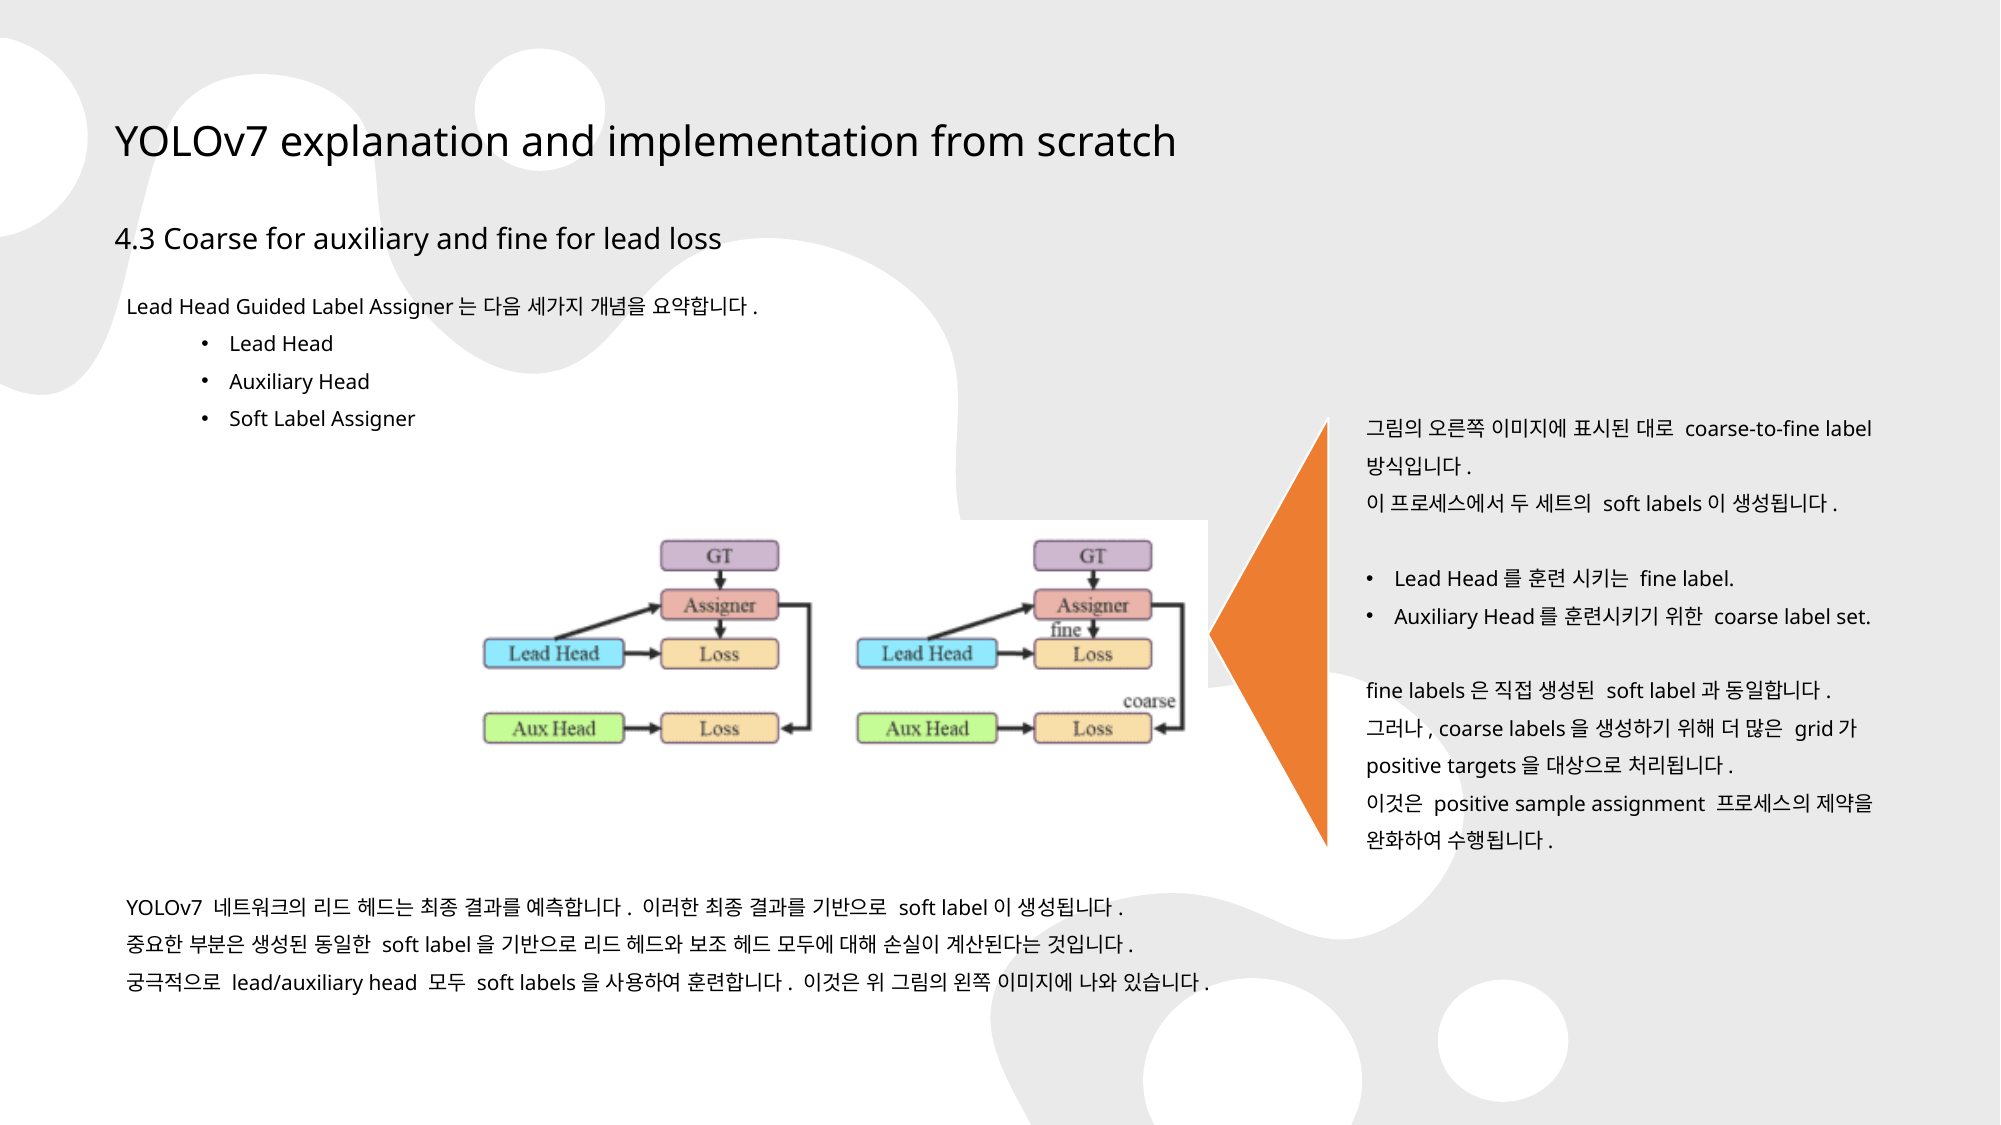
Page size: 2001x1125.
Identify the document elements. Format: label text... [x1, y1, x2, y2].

text_box [1209, 416, 1330, 852]
text_box YOLOv7 네트워크의 리드 헤드는 최종 결과를 예측합니다. 이러한 최종 결과를 기반으로 soft label이 생성됩니다. 중요한 부분은 생성된 동일한 soft label을 기반으로 리드 헤드와 보조 헤드 모두에 대해 손실이 계산된다는 것입니다. 궁극적으로 lead/auxiliary head 모두 soft labels을 사용하여 훈련합니다. 이것은 위 그림의 왼쪽 이미지에 나와 있습니다. [111, 874, 1306, 1033]
title YOLOv7 explanation and implementation from scratch [99, 91, 1900, 188]
text_box Lead Head Guided Label Assigner는 다음 세가지 개념을 요약합니다. Lead Head Auxiliary Head Soft Label Assigner [111, 273, 1900, 432]
text_box 4.3 Coarse for auxiliary and fine for lead loss [99, 210, 1900, 266]
picture [455, 520, 1209, 756]
text_box 그림의 오른쪽 이미지에 표시된 대로 coarse-to-fine label 방식입니다. 이 프로세스에서 두 세트의 soft labels이 생성됩니다. Lead Head를 훈련 시키는 fine label. Auxiliary Head를 훈련시키기 위한 coarse label set. fine labels은 직접 생성된 soft label과 동일합니다. 그러나, coarse labels을 생성하기 위해 더 많은 grid가 positive targets을 대상으로 처리됩니다. 이것은 positive sample assignment 프로세스의 제약을 완화하여 수행됩니다. [1351, 353, 1958, 903]
